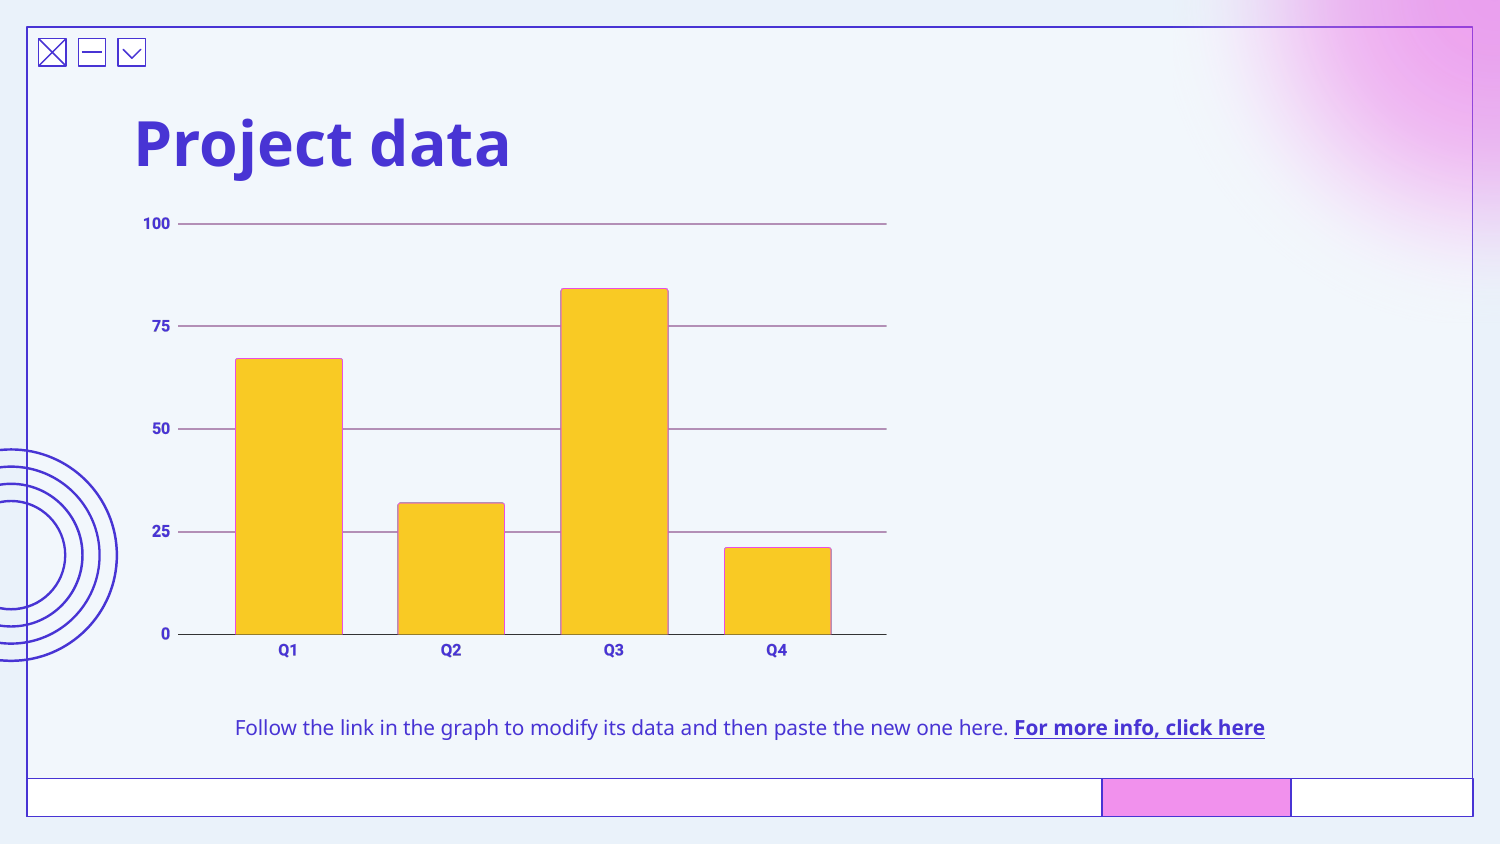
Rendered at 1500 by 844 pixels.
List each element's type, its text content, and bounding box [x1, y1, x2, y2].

text_box Follow the link in the graph to modify its data and then paste the new one here. For more info, click here [118, 702, 1382, 756]
picture [117, 191, 912, 683]
title Project data [118, 88, 1382, 183]
picture [1173, 0, 1500, 327]
